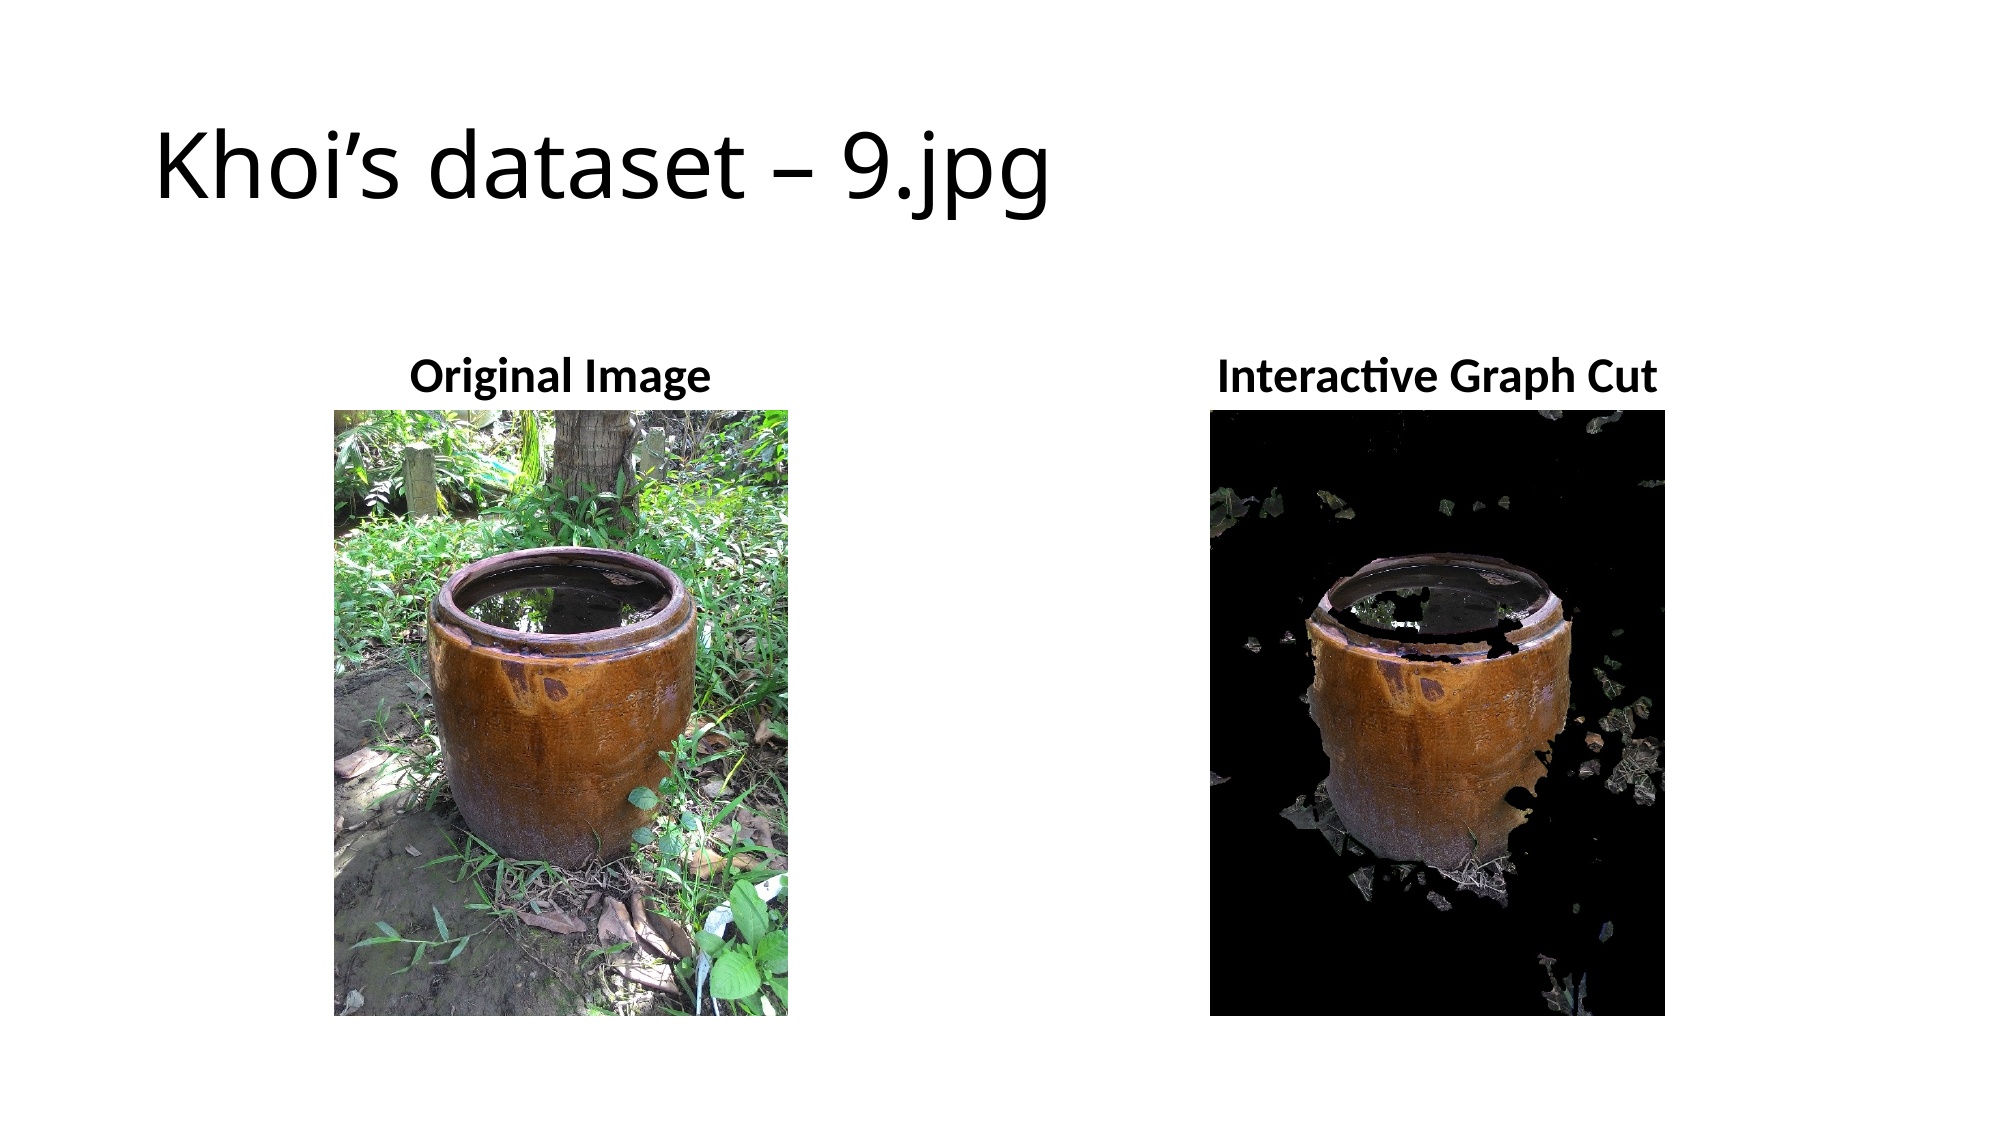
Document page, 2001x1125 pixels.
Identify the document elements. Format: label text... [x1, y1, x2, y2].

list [1210, 410, 1665, 1016]
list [334, 410, 788, 1016]
title Khoi’s dataset – 9.jpg [137, 59, 1863, 278]
list Interactive Graph Cut [1012, 275, 1863, 411]
list Original Image [137, 275, 984, 411]
